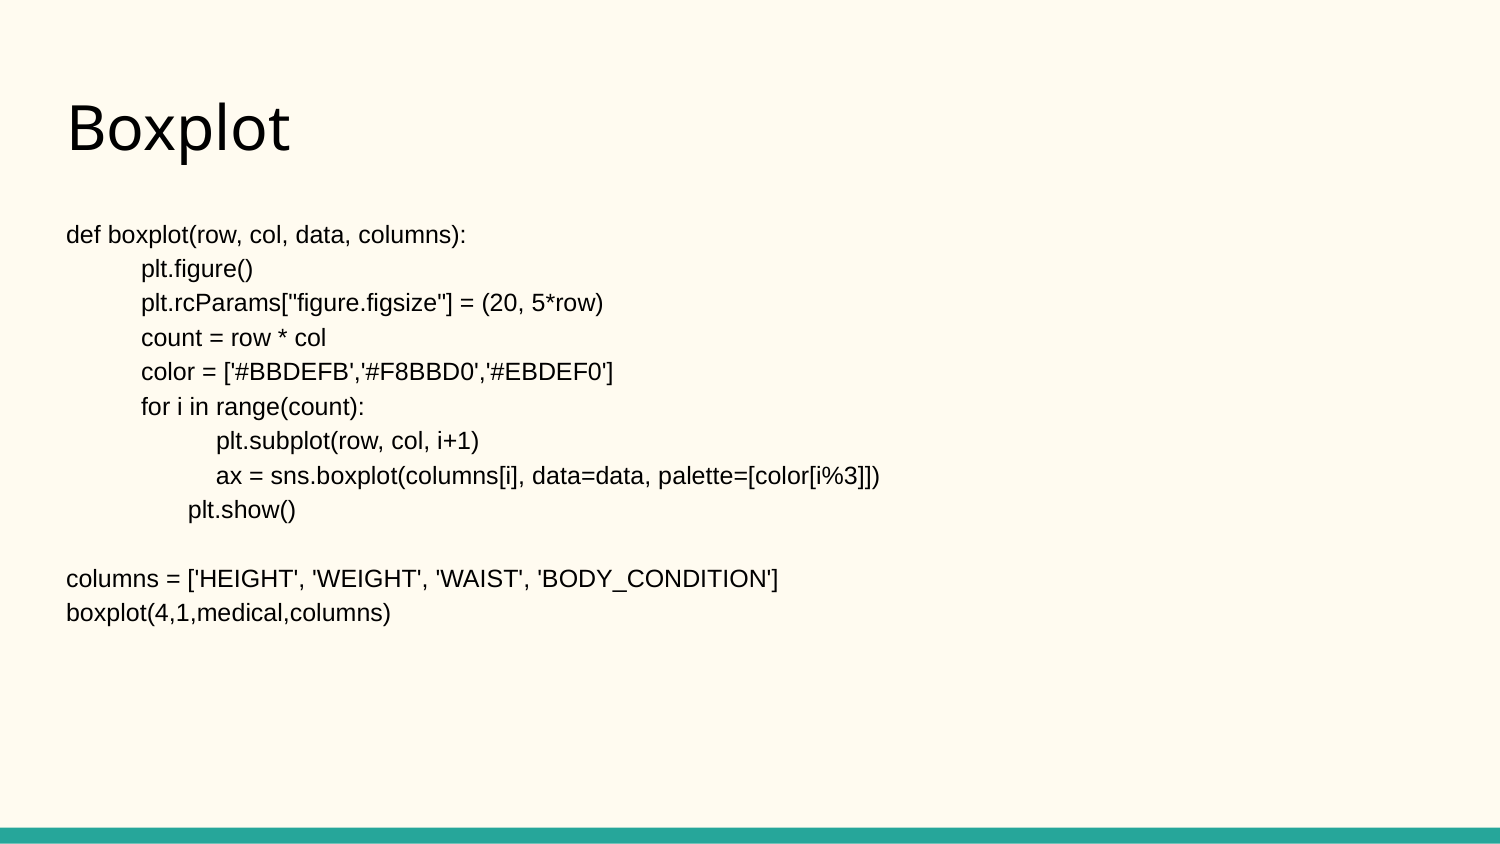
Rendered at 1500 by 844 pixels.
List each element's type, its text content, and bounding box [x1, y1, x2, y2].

list def boxplot(row, col, data, columns): plt.figure() plt.rcParams["figure.figsize"] = (20, 5*row) count = row * col color = ['#BBDEFB','#F8BBD0','#EBDEF0'] for i in range(count): plt.subplot(row, col, i+1) ax = sns.boxplot(columns[i], data=data, palette=[color[i%3]]) plt.show() columns = ['HEIGHT', 'WEIGHT', 'WAIST', 'BODY_CONDITION'] boxplot(4,1,medical,columns) [51, 198, 1449, 775]
title Boxplot [51, 72, 1449, 174]
